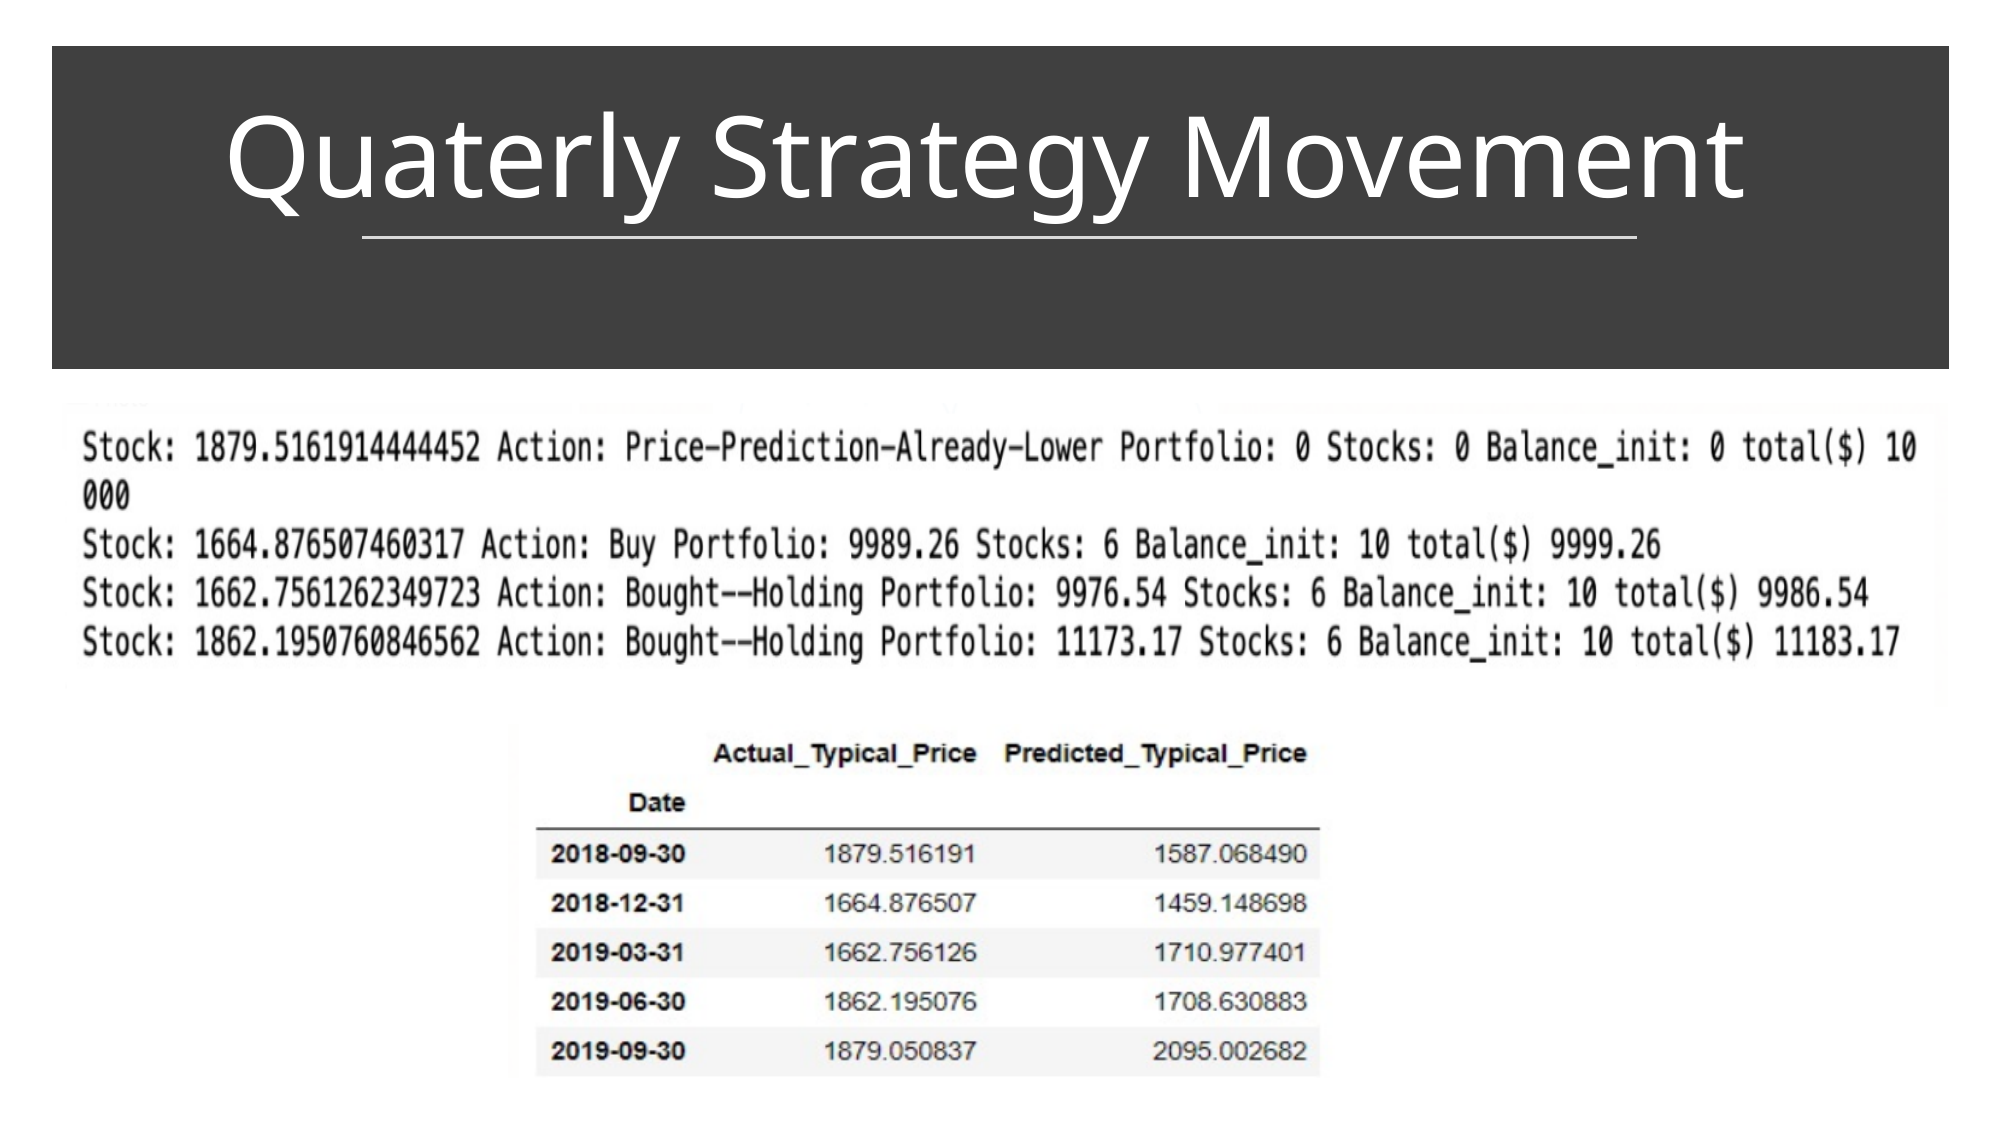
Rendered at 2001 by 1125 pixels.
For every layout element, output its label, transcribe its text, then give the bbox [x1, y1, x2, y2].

title Quaterly Strategy Movement [86, 76, 1914, 230]
text_box [61, 55, 1939, 360]
picture [508, 724, 1342, 1078]
picture [61, 403, 1948, 707]
